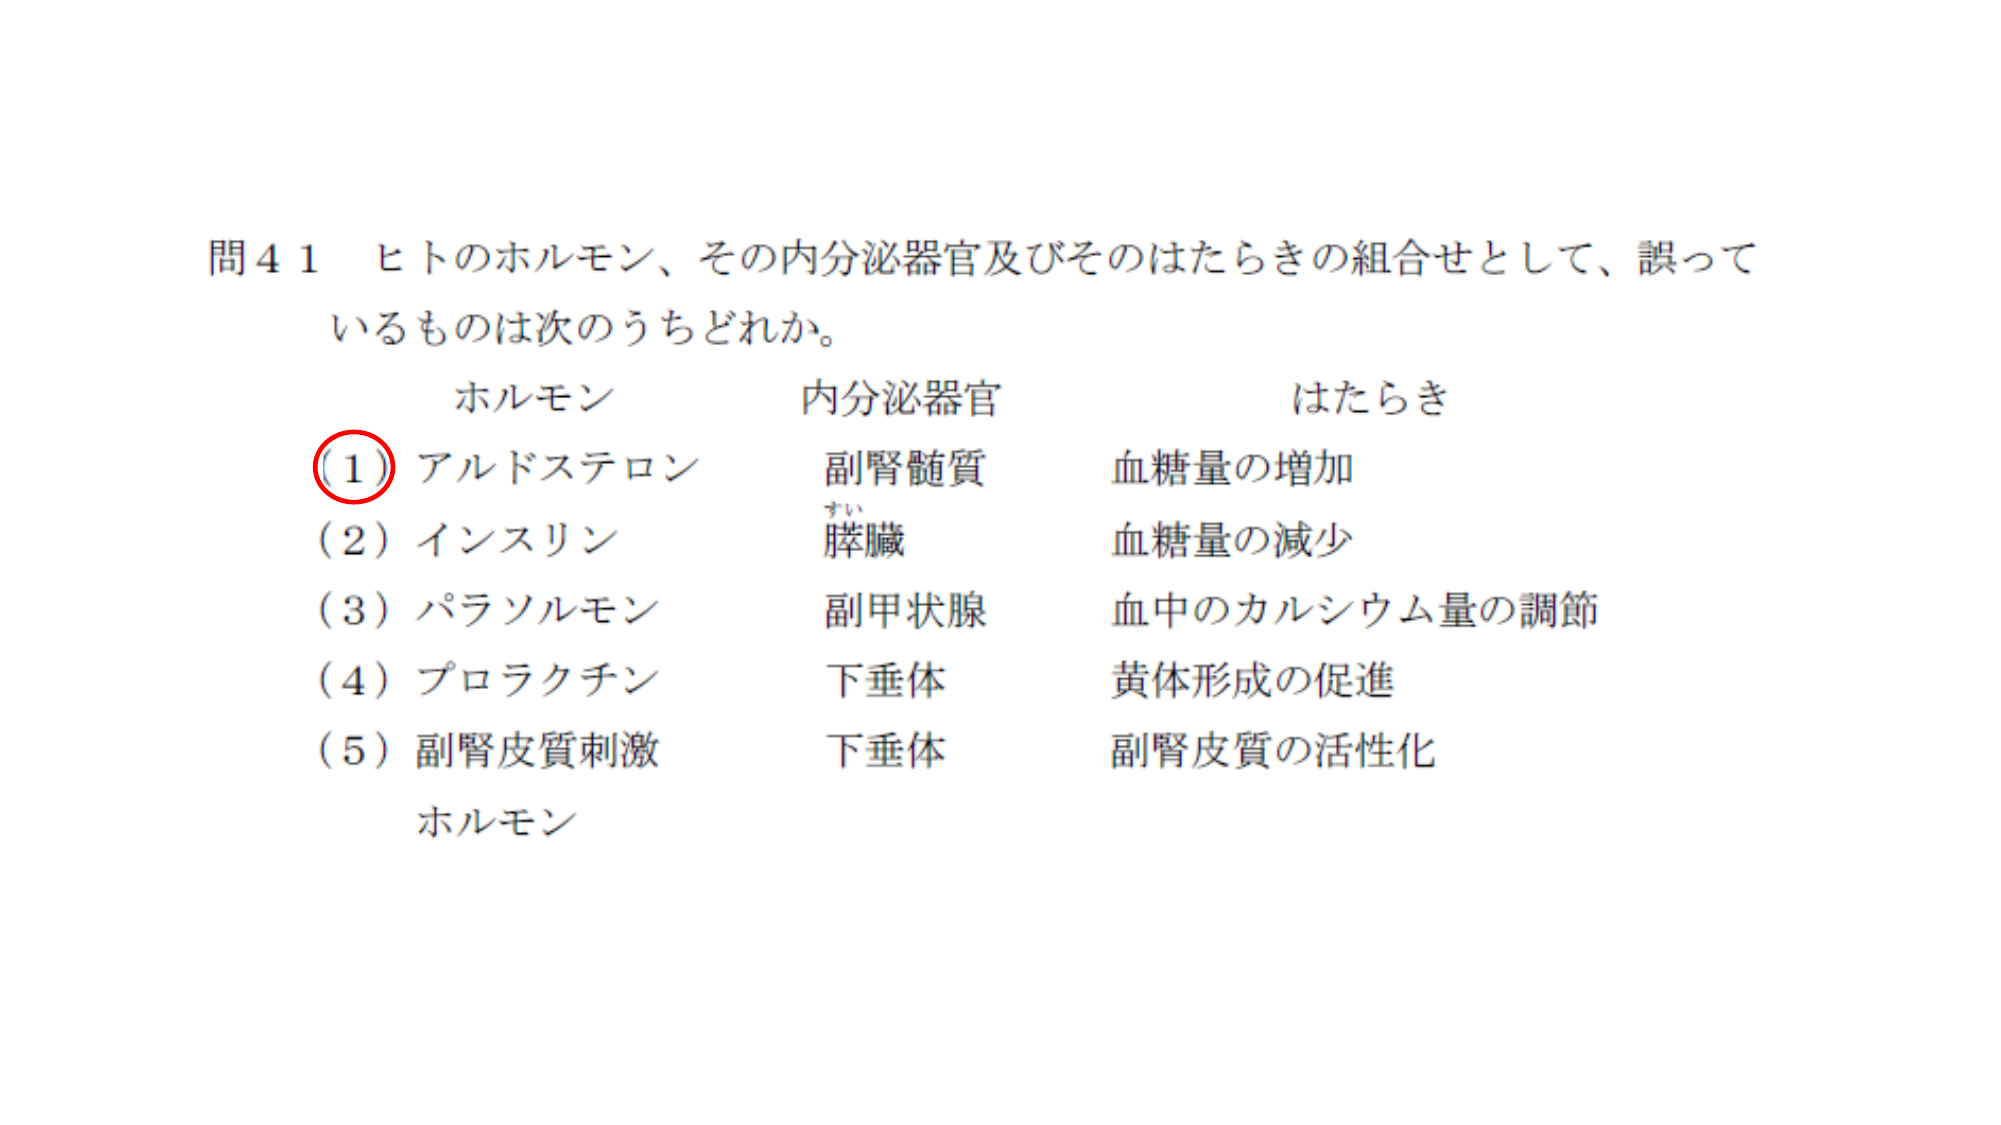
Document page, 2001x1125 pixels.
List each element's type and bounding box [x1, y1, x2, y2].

picture [195, 222, 1766, 865]
